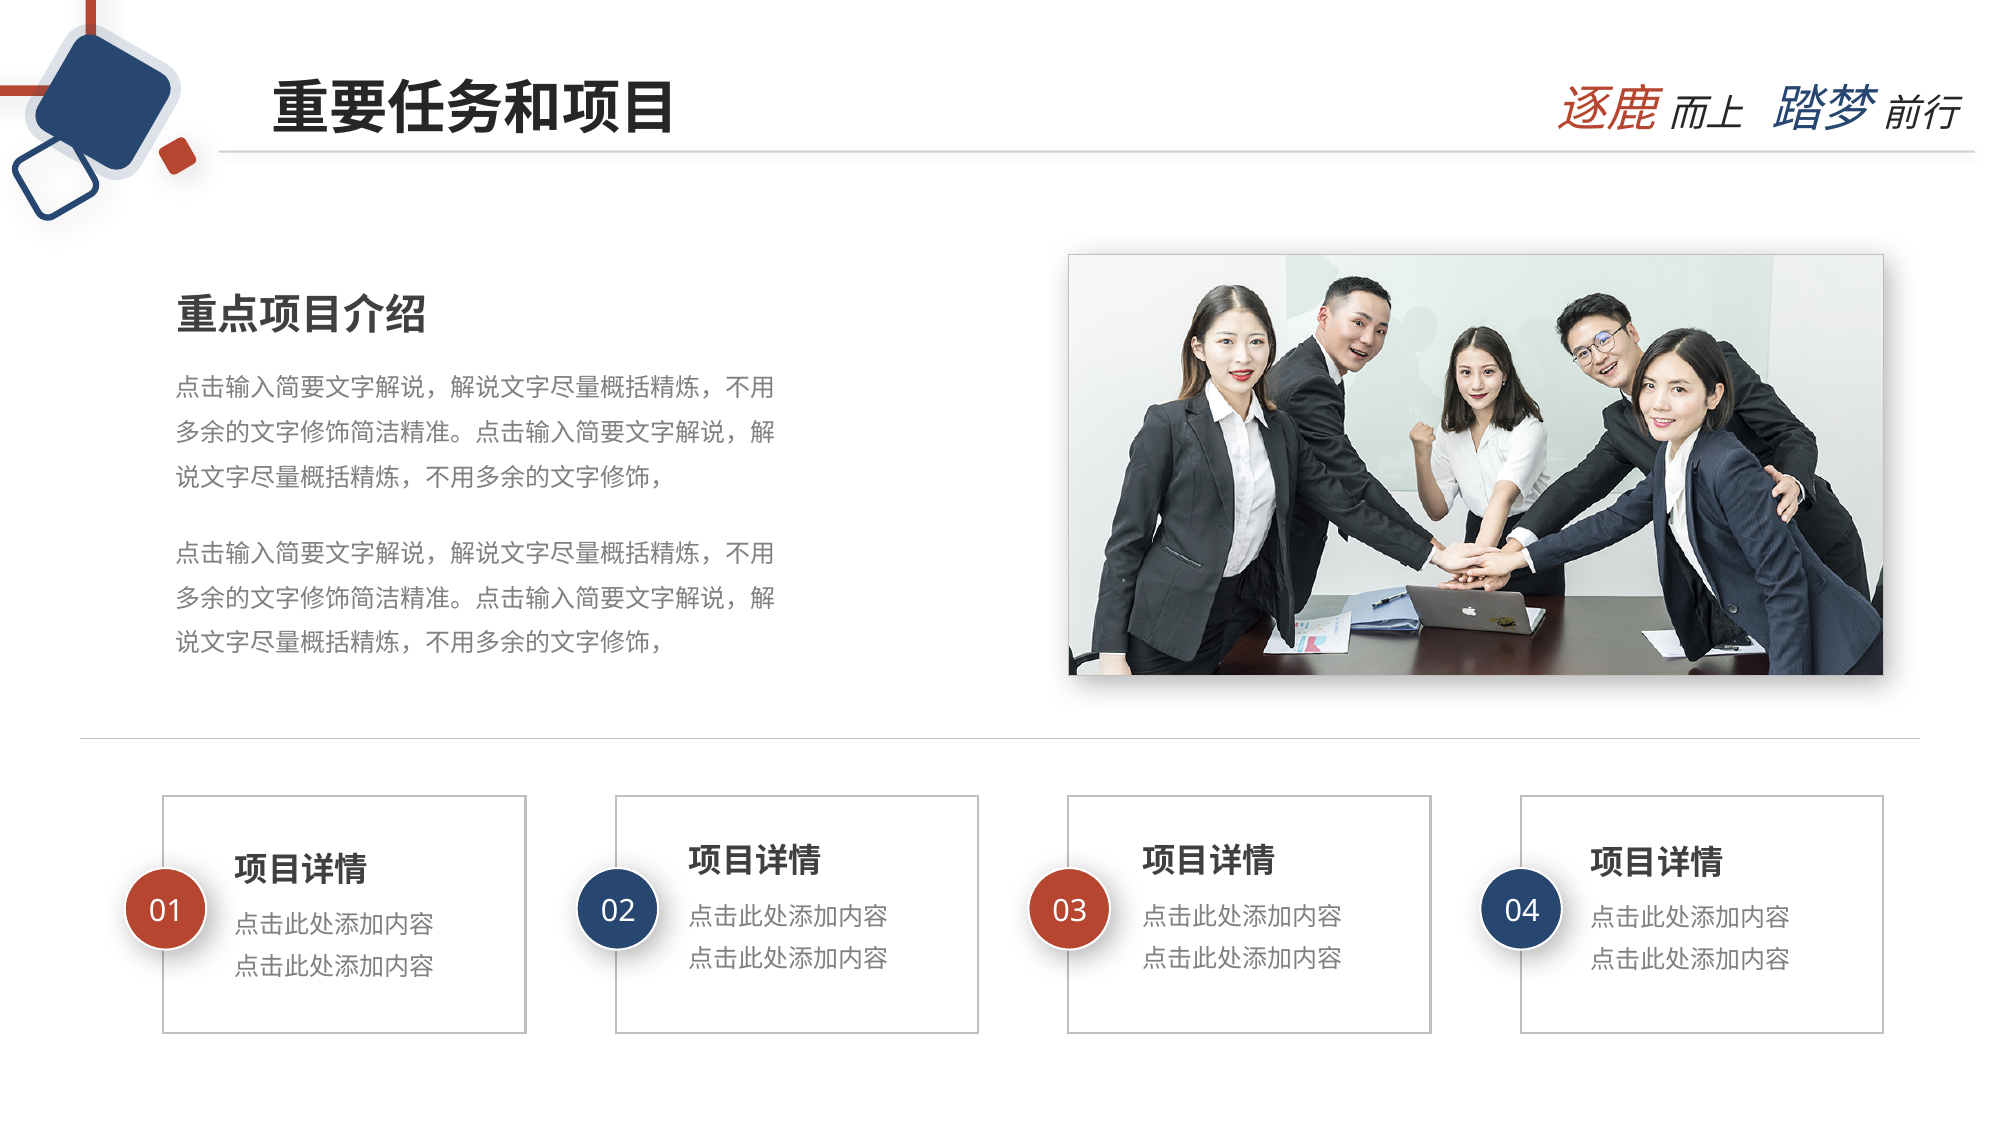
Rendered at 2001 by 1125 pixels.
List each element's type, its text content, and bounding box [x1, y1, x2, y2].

text_box [1520, 795, 1884, 882]
text_box 点击此处添加内容 点击此处添加内容 [220, 896, 571, 988]
text_box 项目详情 [220, 840, 627, 896]
text_box 项目详情 [1575, 833, 1983, 889]
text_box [1480, 867, 1562, 950]
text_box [576, 867, 659, 950]
text_box 点击此处添加内容 点击此处添加内容 [674, 887, 1025, 980]
text_box 点击此处添加内容 点击此处添加内容 [1575, 889, 1926, 981]
text_box [162, 795, 527, 881]
text_box 点击此处添加内容 点击此处添加内容 [1127, 881, 1478, 980]
text_box [615, 795, 979, 887]
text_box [1028, 867, 1110, 950]
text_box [124, 867, 207, 950]
text_box [1067, 944, 1432, 1034]
text_box 项目详情 [1128, 832, 1535, 887]
text_box [615, 945, 979, 1034]
text_box 项目详情 [674, 832, 1081, 887]
text_box 重要任务和项目 [255, 48, 759, 161]
text_box 重点项目介绍 [161, 280, 627, 346]
picture [1068, 254, 1884, 676]
text_box [162, 951, 527, 1034]
text_box [1520, 950, 1884, 1034]
text_box 点击输入简要文字解说，解说文字尽量概括精炼，不用多余的文字修饰简洁精准。点击输入简要文字解说，解说文字尽量概括精炼，不用多余的文字修饰， [161, 349, 809, 499]
text_box [1067, 795, 1432, 888]
text_box 点击输入简要文字解说，解说文字尽量概括精炼，不用多余的文字修饰简洁精准。点击输入简要文字解说，解说文字尽量概括精炼，不用多余的文字修饰， [161, 514, 809, 665]
